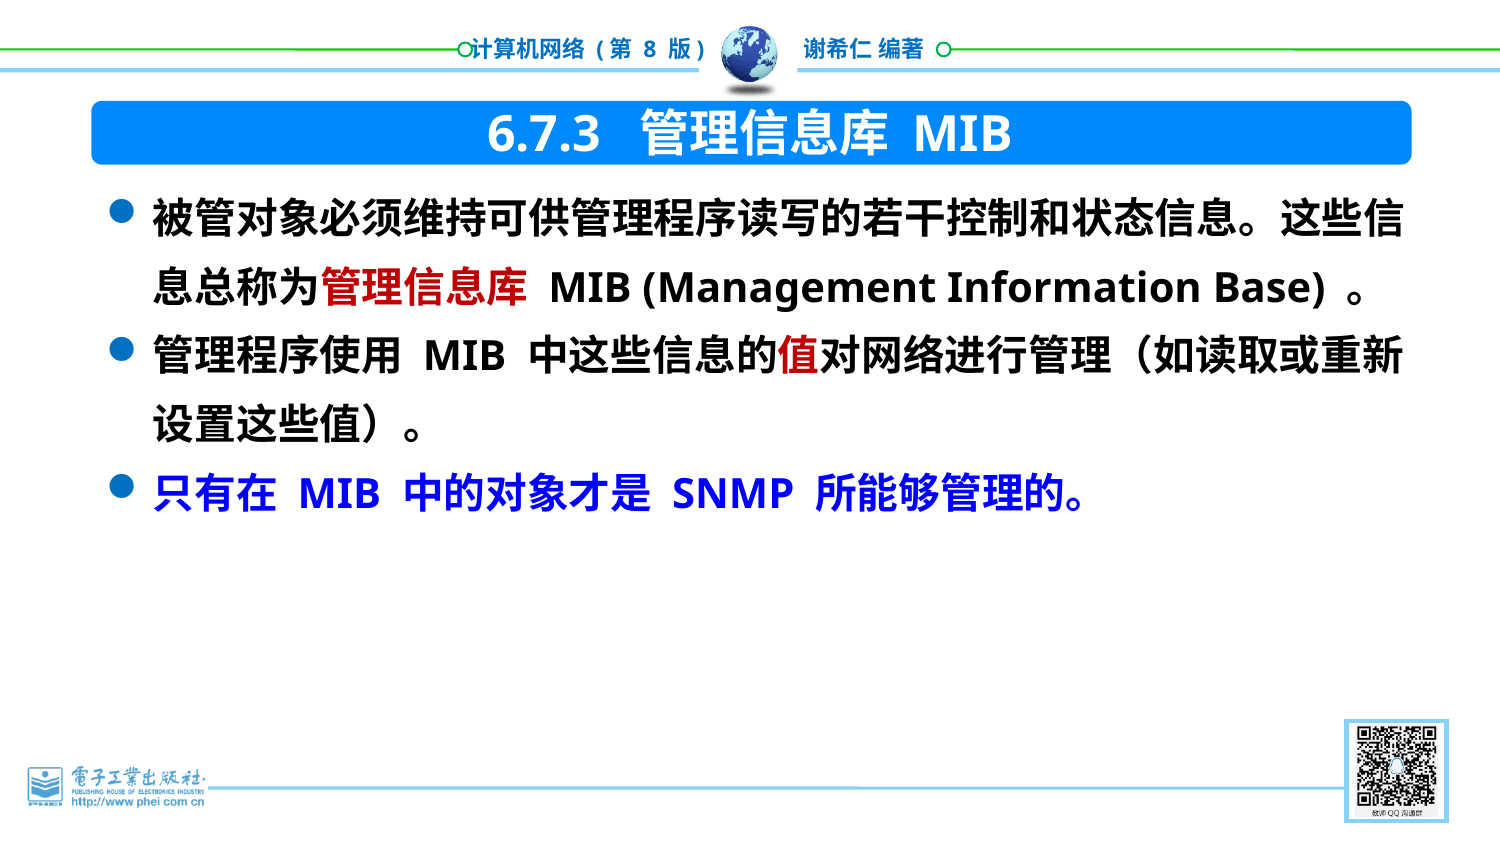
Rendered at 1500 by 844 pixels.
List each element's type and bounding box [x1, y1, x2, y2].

picture [719, 24, 779, 93]
picture [23, 764, 208, 809]
picture [1355, 724, 1438, 817]
text_box [91, 93, 1426, 524]
